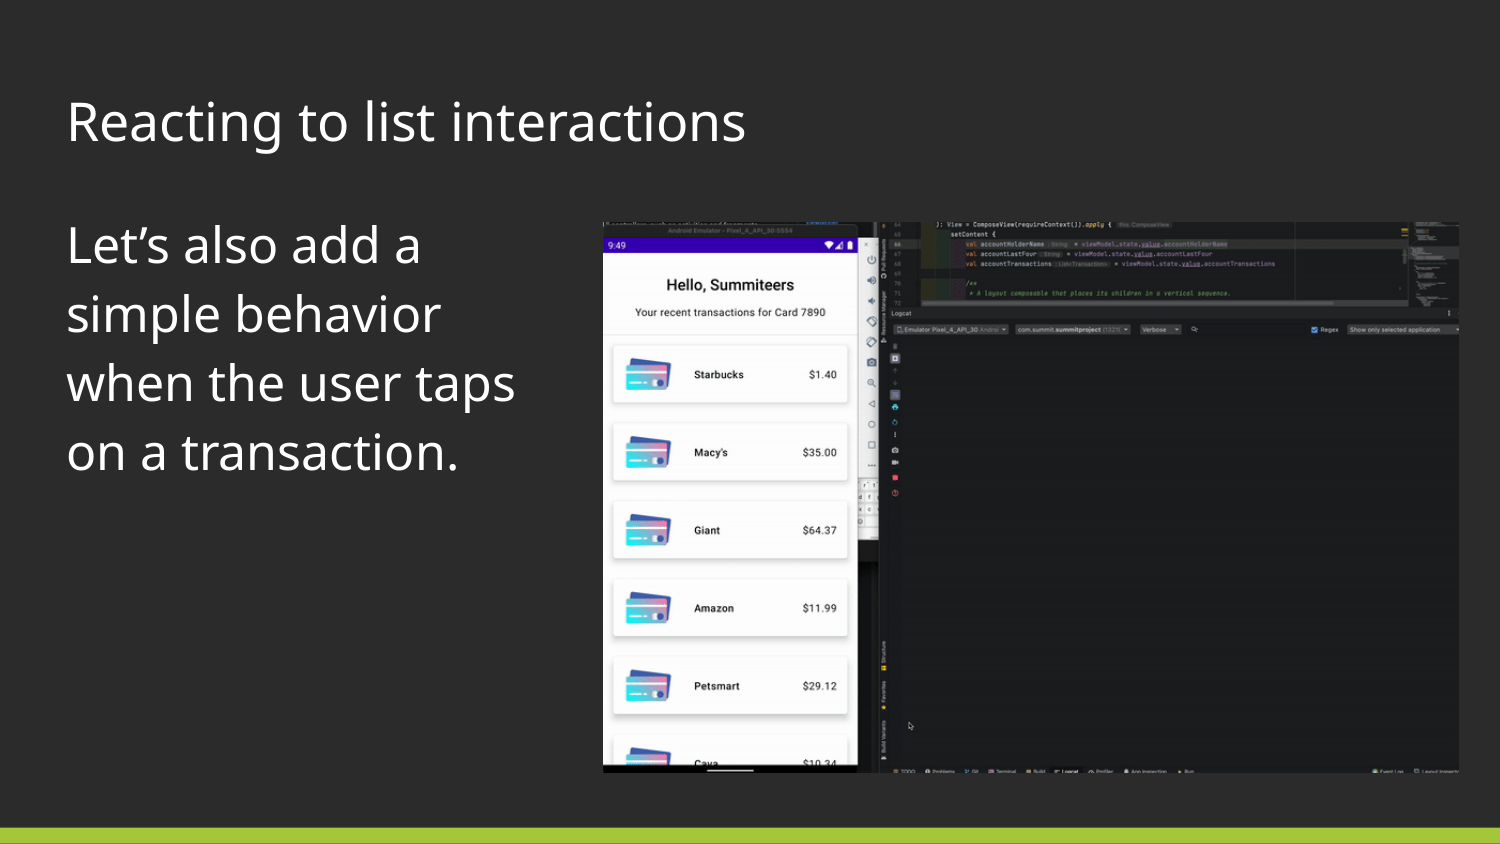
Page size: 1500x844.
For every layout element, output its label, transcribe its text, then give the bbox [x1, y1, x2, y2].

title Reacting to list interactions [50, 72, 1450, 168]
picture [603, 221, 1459, 773]
list Let’s also add a simple behavior when the user taps on a transaction. [50, 188, 579, 750]
